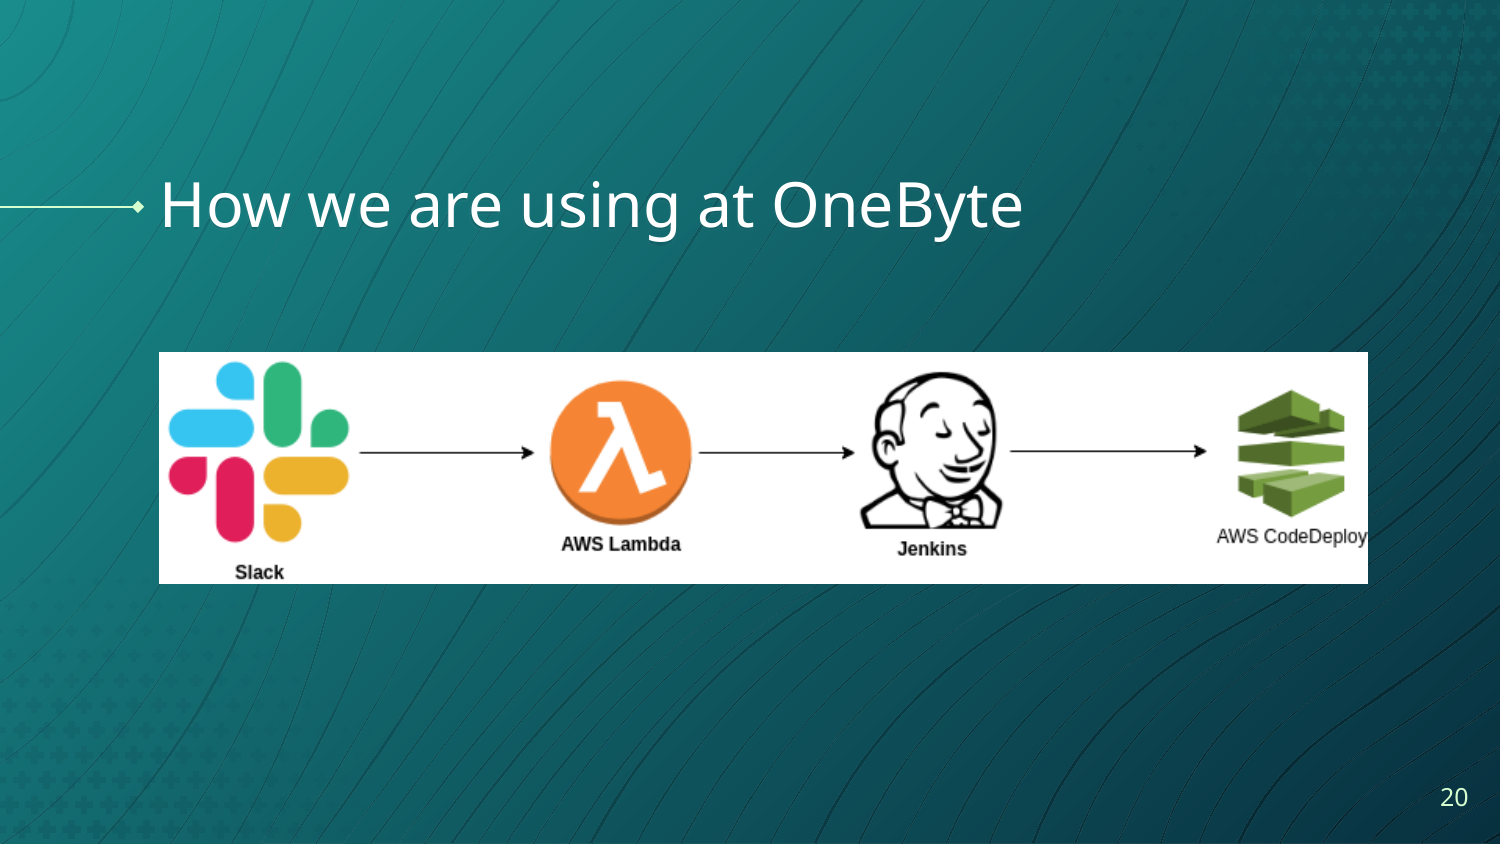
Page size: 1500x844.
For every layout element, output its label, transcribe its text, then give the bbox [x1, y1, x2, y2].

title How we are using at OneByte [159, 174, 1340, 240]
slide_number ‹#› [1378, 766, 1469, 832]
picture [159, 352, 1368, 585]
